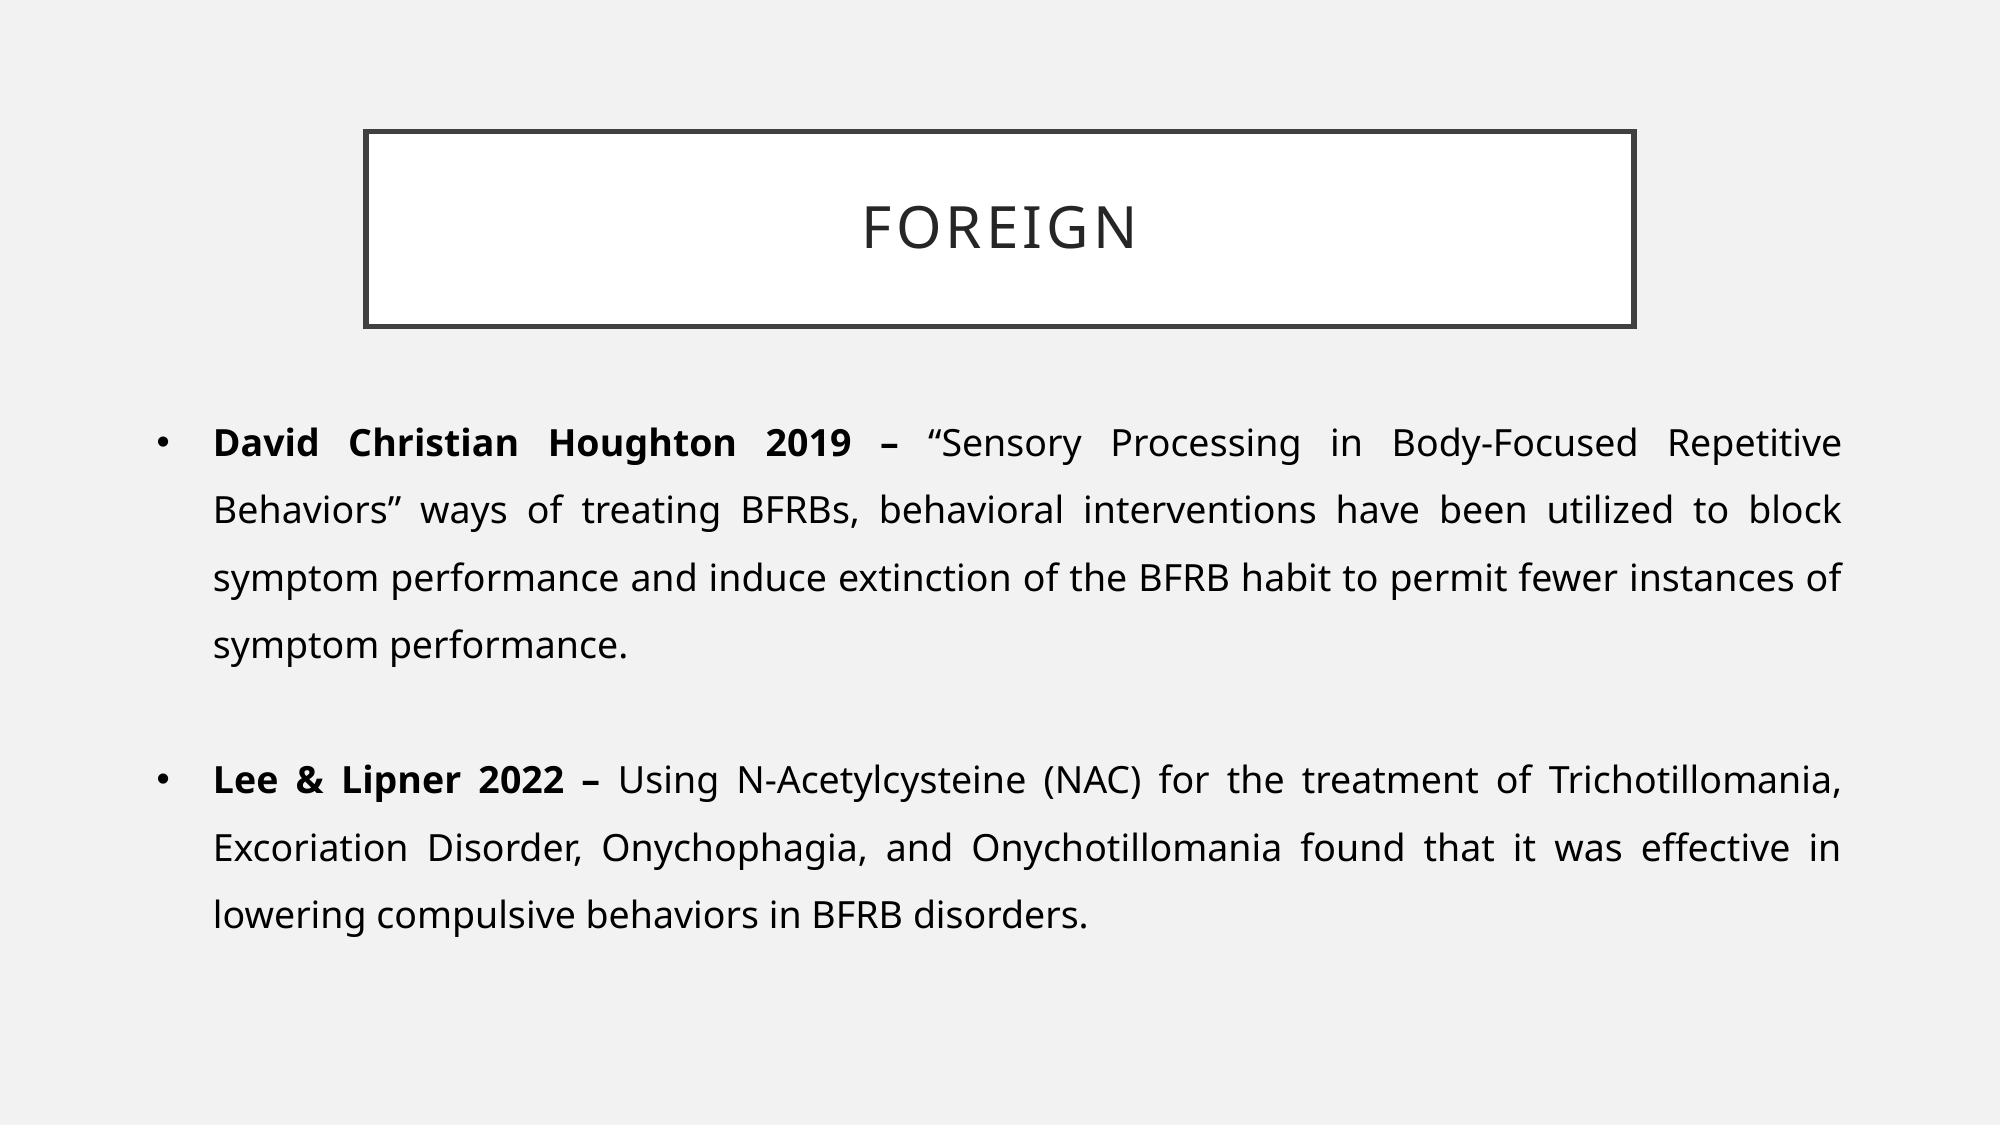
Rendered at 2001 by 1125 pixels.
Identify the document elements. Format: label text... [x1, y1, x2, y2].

title FOREIGN [363, 129, 1637, 329]
text_box David Christian Houghton 2019 – “Sensory Processing in Body-Focused Repetitive Behaviors” ways of treating BFRBs, behavioral interventions have been utilized to block symptom performance and induce extinction of the BFRB habit to permit fewer instances of symptom performance. Lee & Lipner 2022 – Using N-Acetylcysteine (NAC) for the treatment of Trichotillomania, Excoriation Disorder, Onychophagia, and Onychotillomania found that it was effective in lowering compulsive behaviors in BFRB disorders. [141, 388, 1859, 944]
